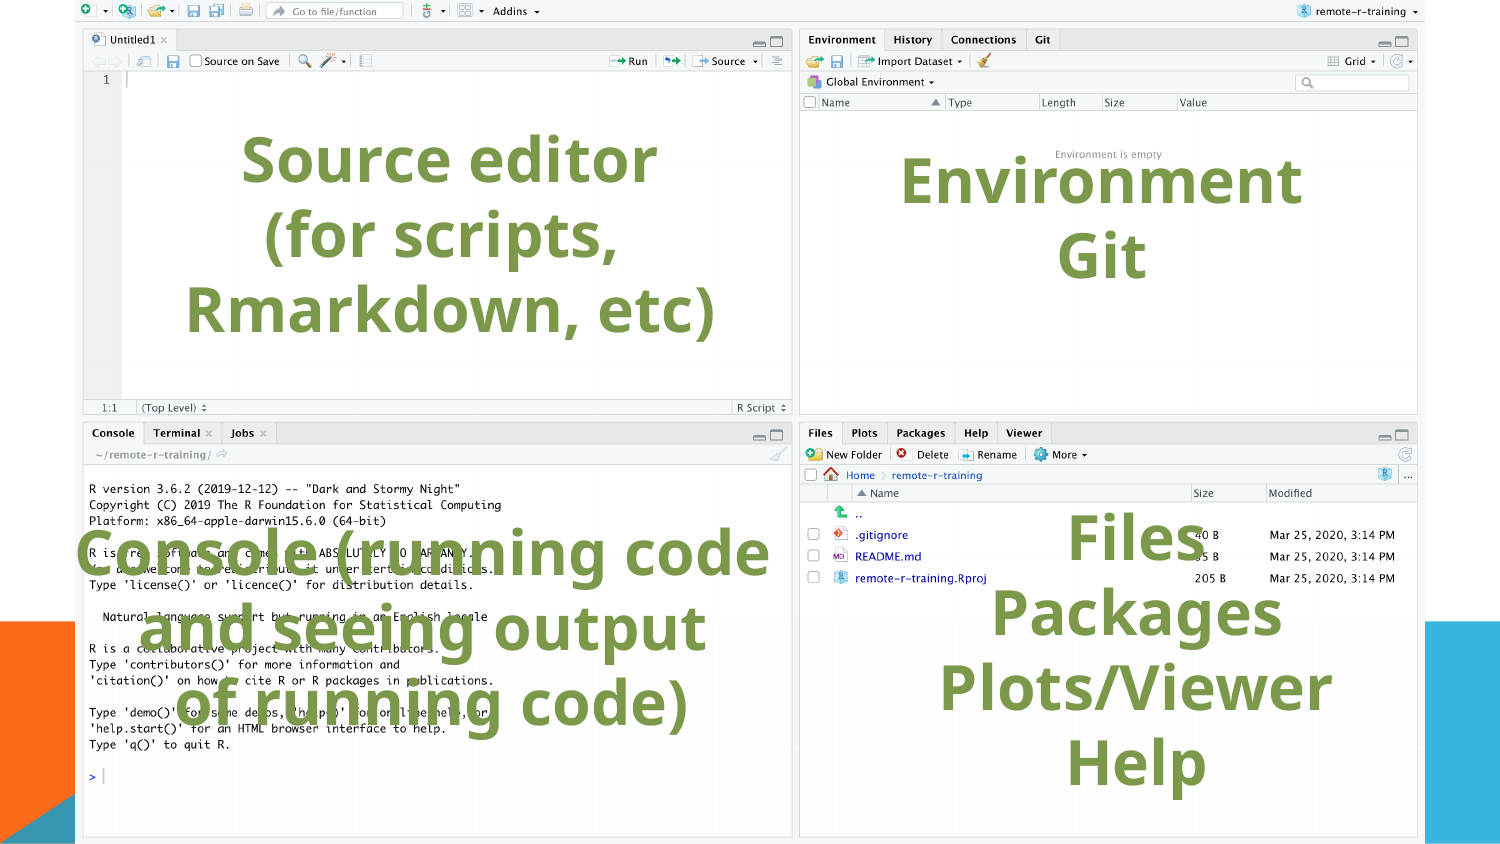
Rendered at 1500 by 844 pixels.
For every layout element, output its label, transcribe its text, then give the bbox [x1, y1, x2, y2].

text_box Console (running code and seeing output of running code) [59, 505, 69, 745]
picture [74, 0, 1426, 844]
